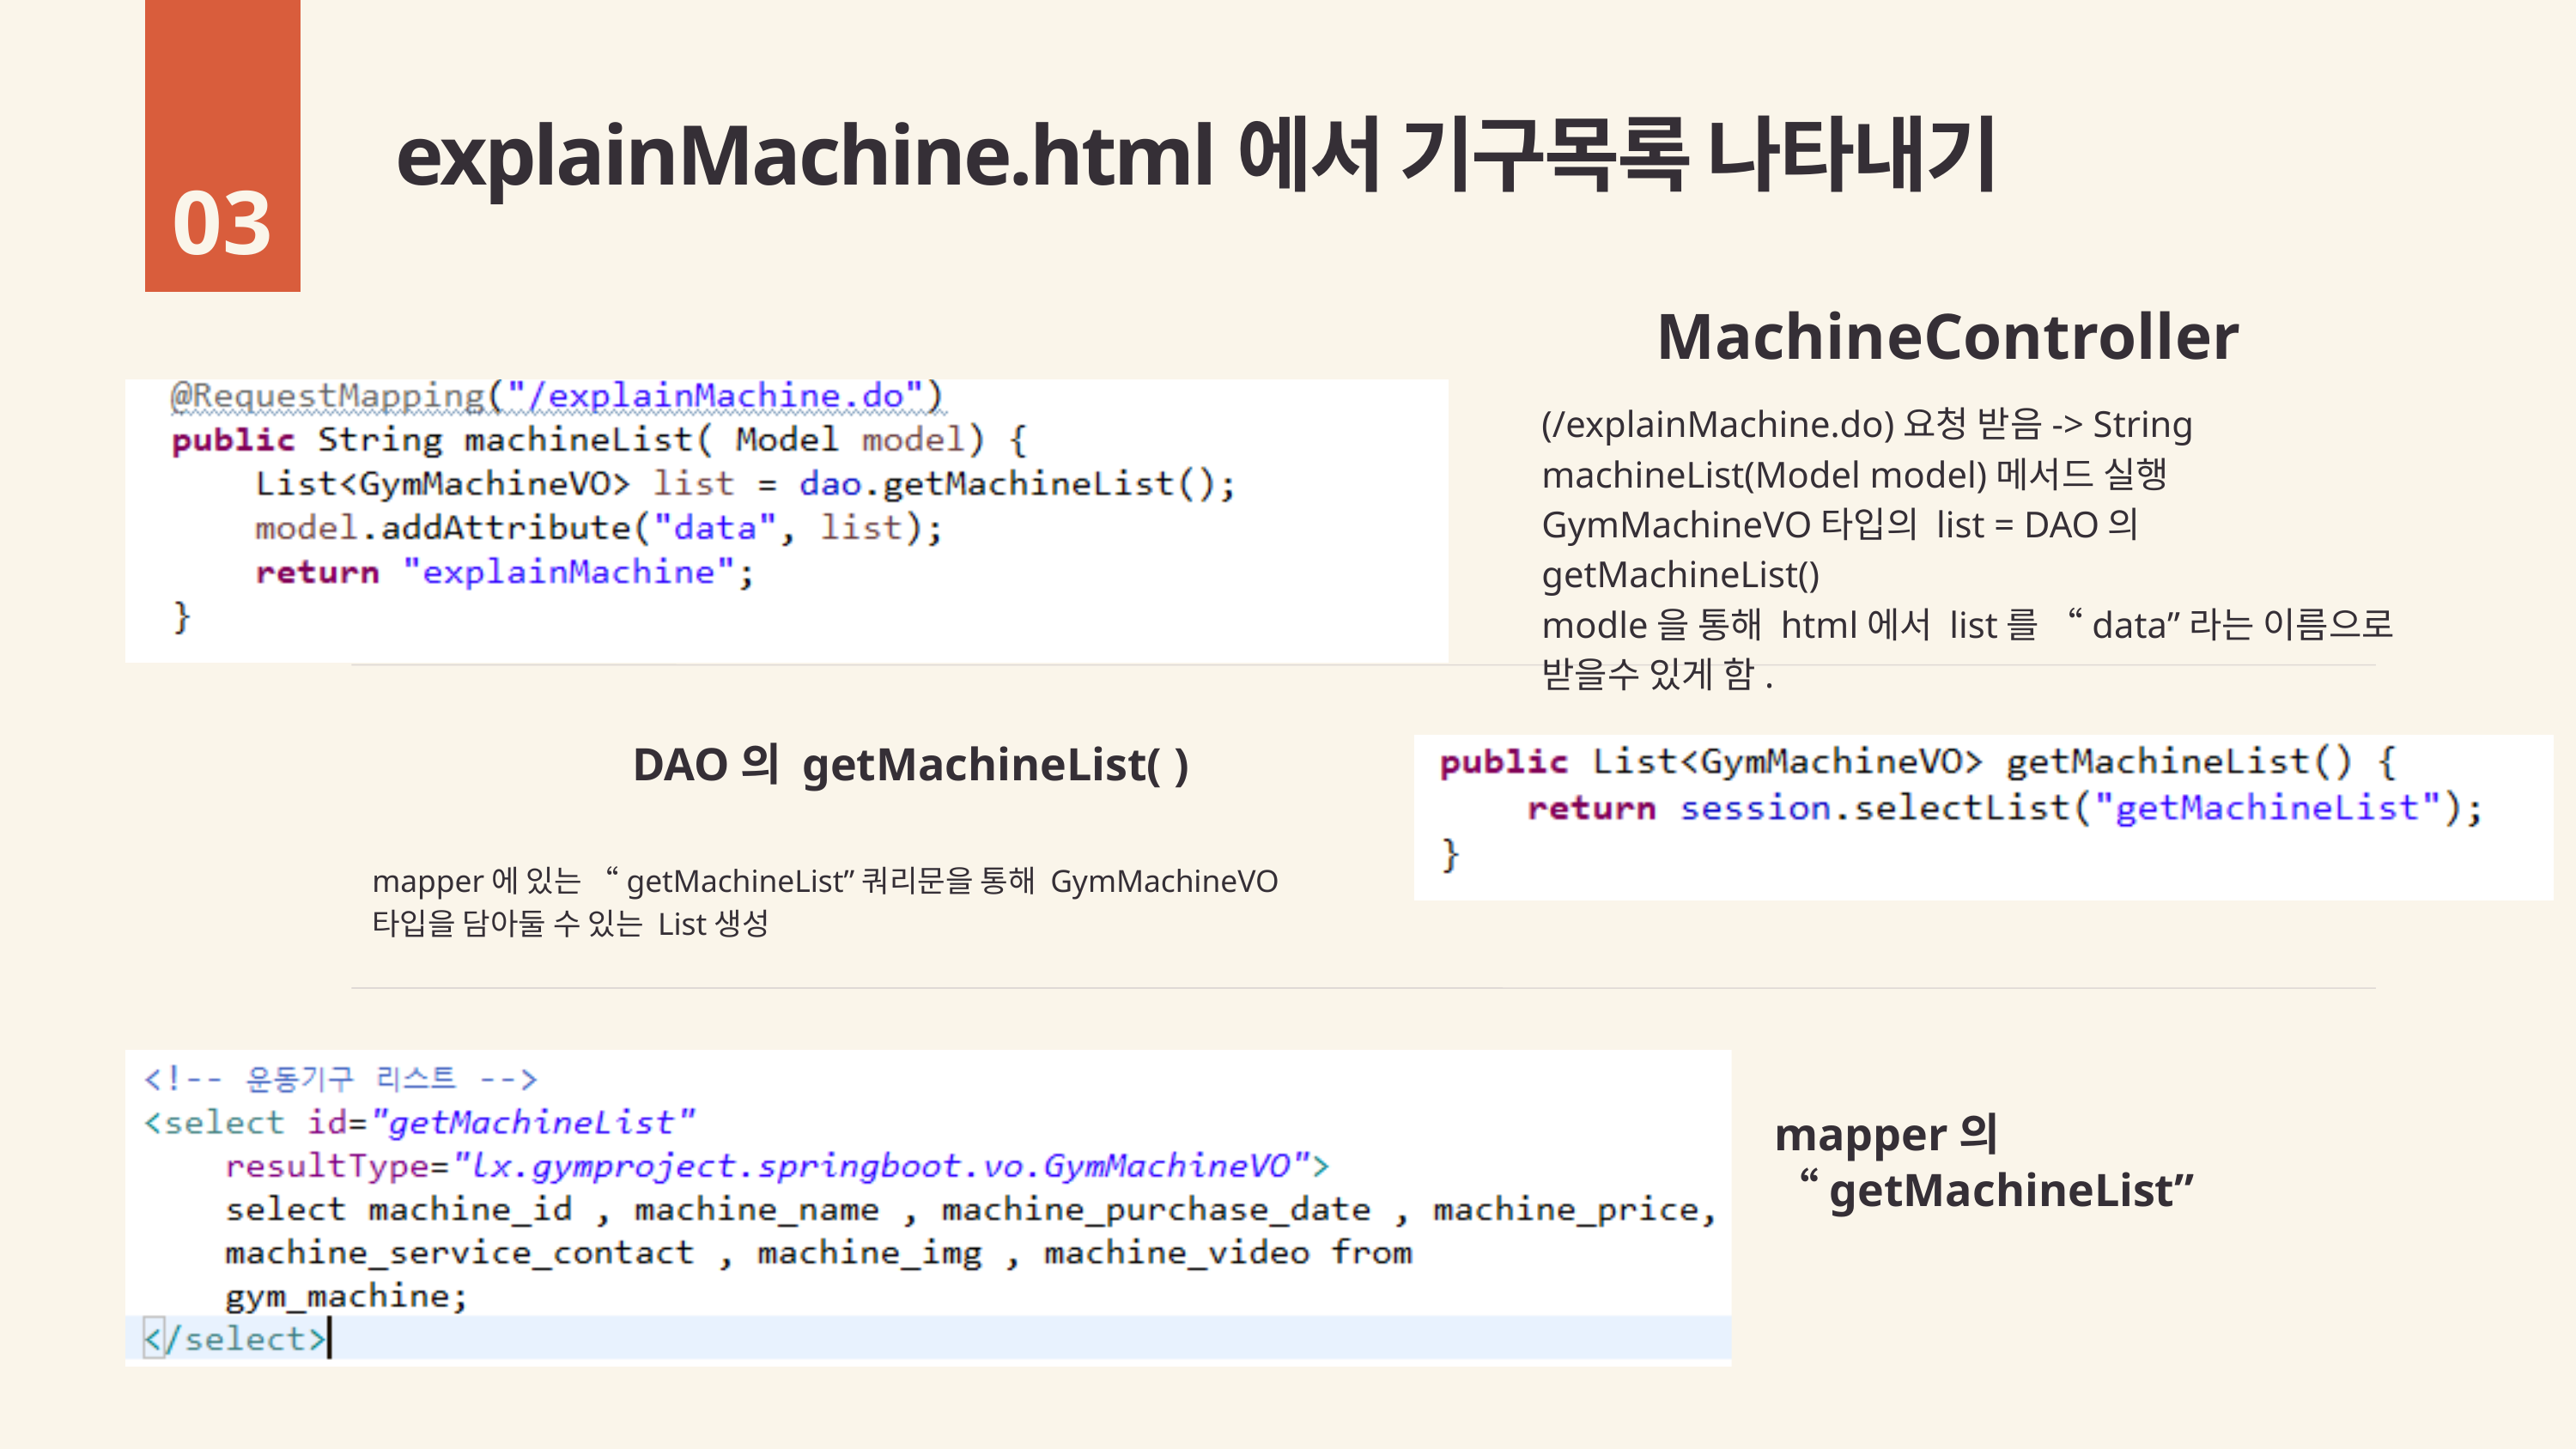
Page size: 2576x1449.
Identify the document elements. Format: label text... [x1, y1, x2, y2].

text_box MachineController [1656, 294, 2246, 372]
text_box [1413, 735, 2555, 900]
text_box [125, 379, 1449, 663]
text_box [125, 1050, 1732, 1367]
text_box (/explainMachine.do)요청 받음-> String machineList(Model model)메서드 실행 GymMachineVO타입의 list = DAO의 getMachineList() modle을 통해 html에서 list를 “data”라는 이름으로 받을수 있게 함. [1541, 394, 2427, 695]
text_box explainMachine.html에서 기구목록 나타내기 [395, 114, 2044, 202]
text_box DAO의 getMachineList( ) [471, 734, 1190, 790]
text_box mapper에 있는 “getMachineList”쿼리문을 통해 GymMachineVO 타입을 담아둘 수 있는 List생성 [372, 856, 1288, 942]
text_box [144, 0, 301, 292]
text_box mapper의 “getMachineList” [1774, 1104, 2376, 1216]
